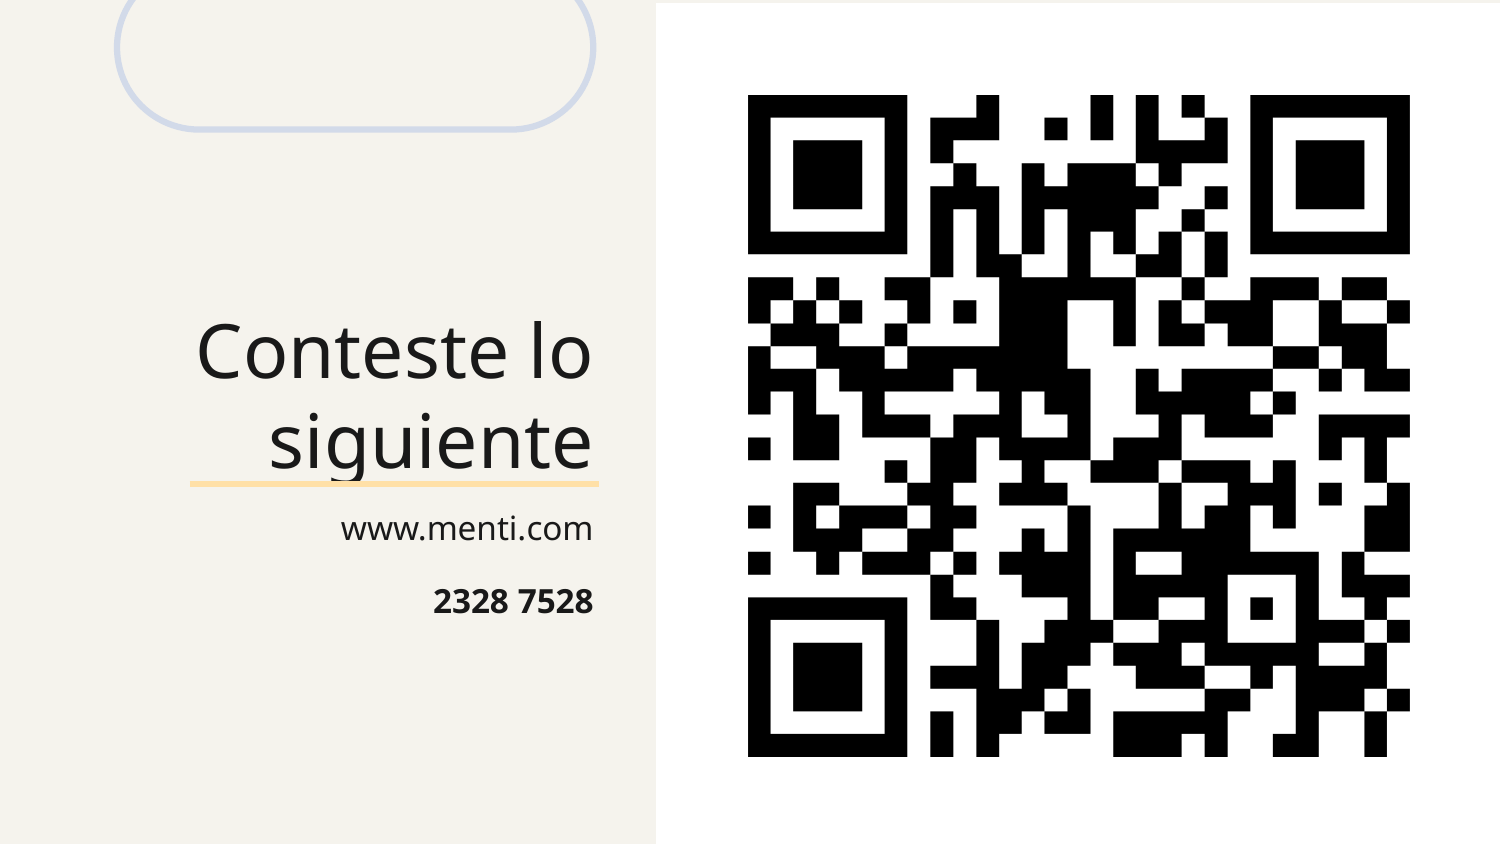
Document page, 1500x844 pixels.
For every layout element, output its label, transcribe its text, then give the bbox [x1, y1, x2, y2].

picture [655, 3, 1500, 844]
subtitle www.menti.com 2328 7528 [189, 492, 609, 603]
title Conteste lo siguiente [116, 241, 609, 499]
